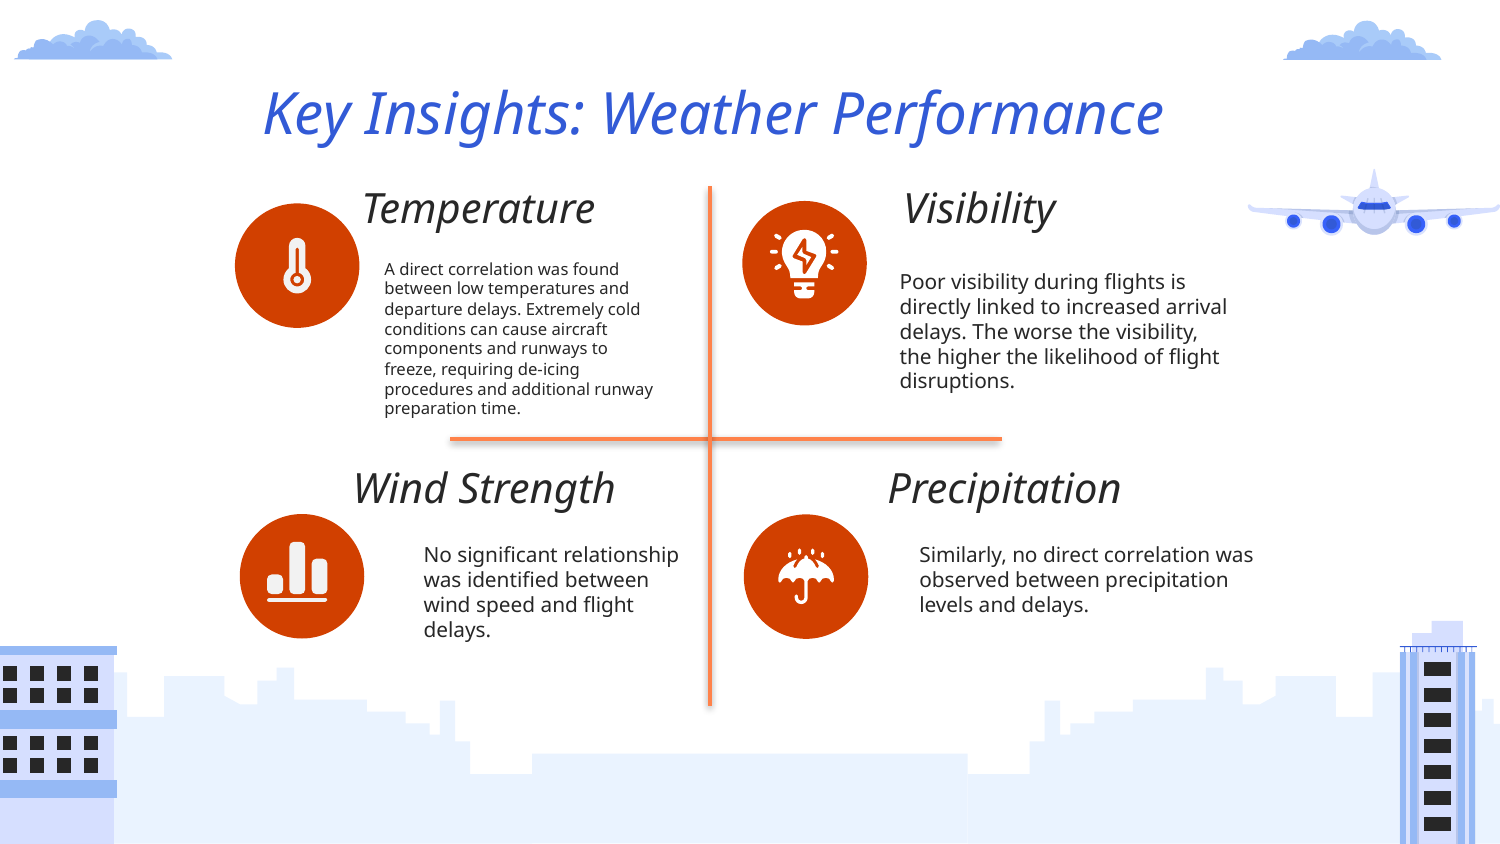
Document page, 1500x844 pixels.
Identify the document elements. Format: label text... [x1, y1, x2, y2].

text_box [743, 514, 869, 639]
title Key Insights: Weather Performance [40, 61, 1387, 152]
subtitle A direct correlation was found between low temperatures and departure delays. Extremely cold conditions can cause aircraft components and runways to freeze, requiring de-icing procedures and additional runway preparation time. [346, 243, 671, 377]
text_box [778, 548, 835, 605]
title Visibility [888, 186, 1277, 247]
title Temperature [346, 186, 671, 243]
text_box [742, 200, 867, 326]
text_box [234, 203, 360, 328]
title Wind Strength [337, 467, 703, 528]
subtitle Similarly, no direct correlation was observed between precipitation levels and delays. [881, 526, 1284, 617]
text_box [768, 229, 840, 299]
subtitle No significant relationship was identified between wind speed and flight delays. [385, 526, 703, 617]
title Precipitation [872, 466, 1197, 527]
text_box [1247, 168, 1500, 236]
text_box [266, 541, 328, 603]
subtitle Poor visibility during flights is directly linked to increased arrival delays. The worse the visibility, the higher the likelihood of flight disruptions. [861, 253, 1251, 344]
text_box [283, 237, 312, 294]
text_box [239, 514, 365, 639]
